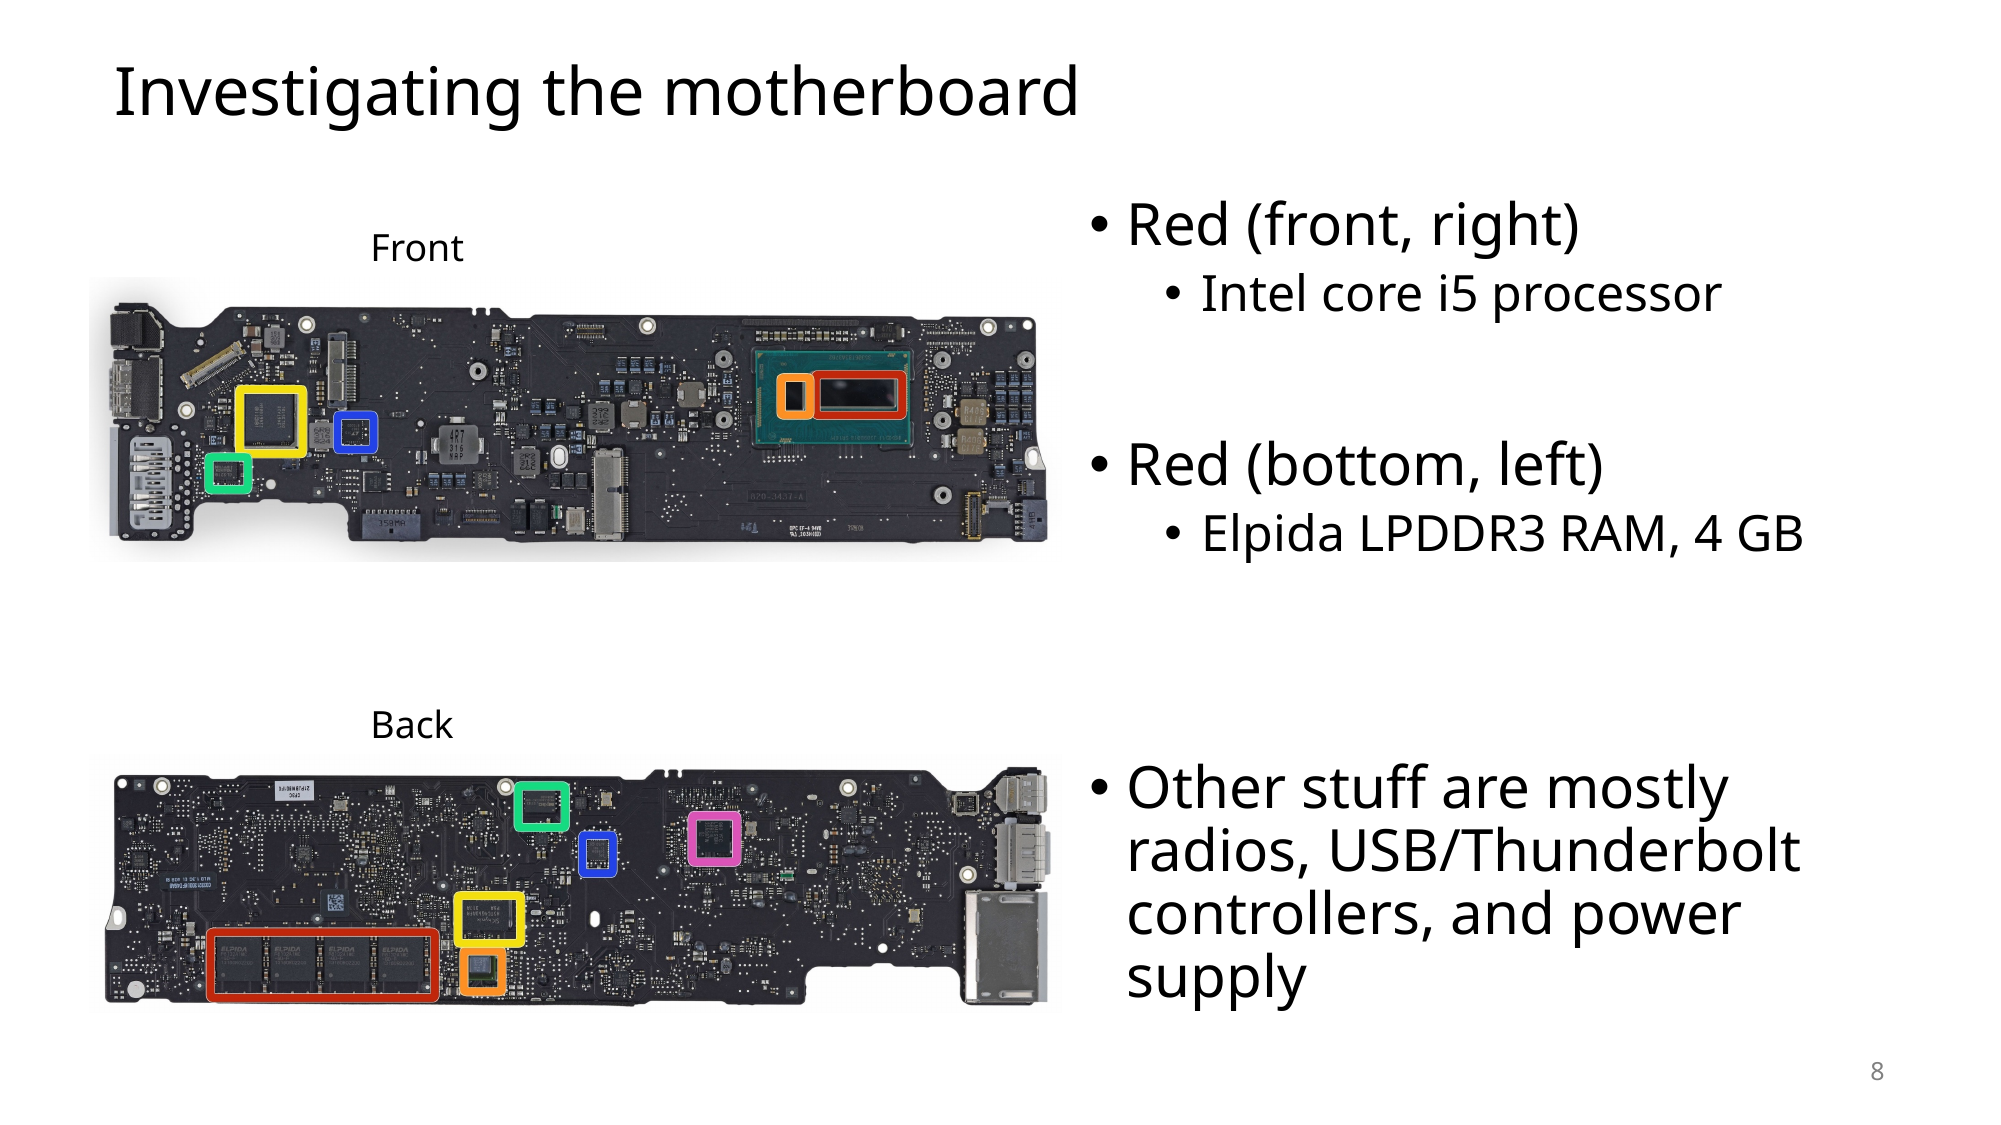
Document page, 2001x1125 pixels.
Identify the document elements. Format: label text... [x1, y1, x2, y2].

text_box Back [355, 693, 725, 754]
picture [89, 277, 1062, 562]
text_box Front [355, 216, 725, 276]
picture [89, 754, 1062, 1013]
title Investigating the motherboard [99, 37, 1900, 150]
list Red (front, right) Intel core i5 processor Red (bottom, left) Elpida LPDDR3 RAM, 4 GB Other stuff are mostly radios, USB/Thunderbolt controllers, and power supply [1074, 187, 1900, 1013]
slide_number 8 [1749, 1042, 1900, 1103]
